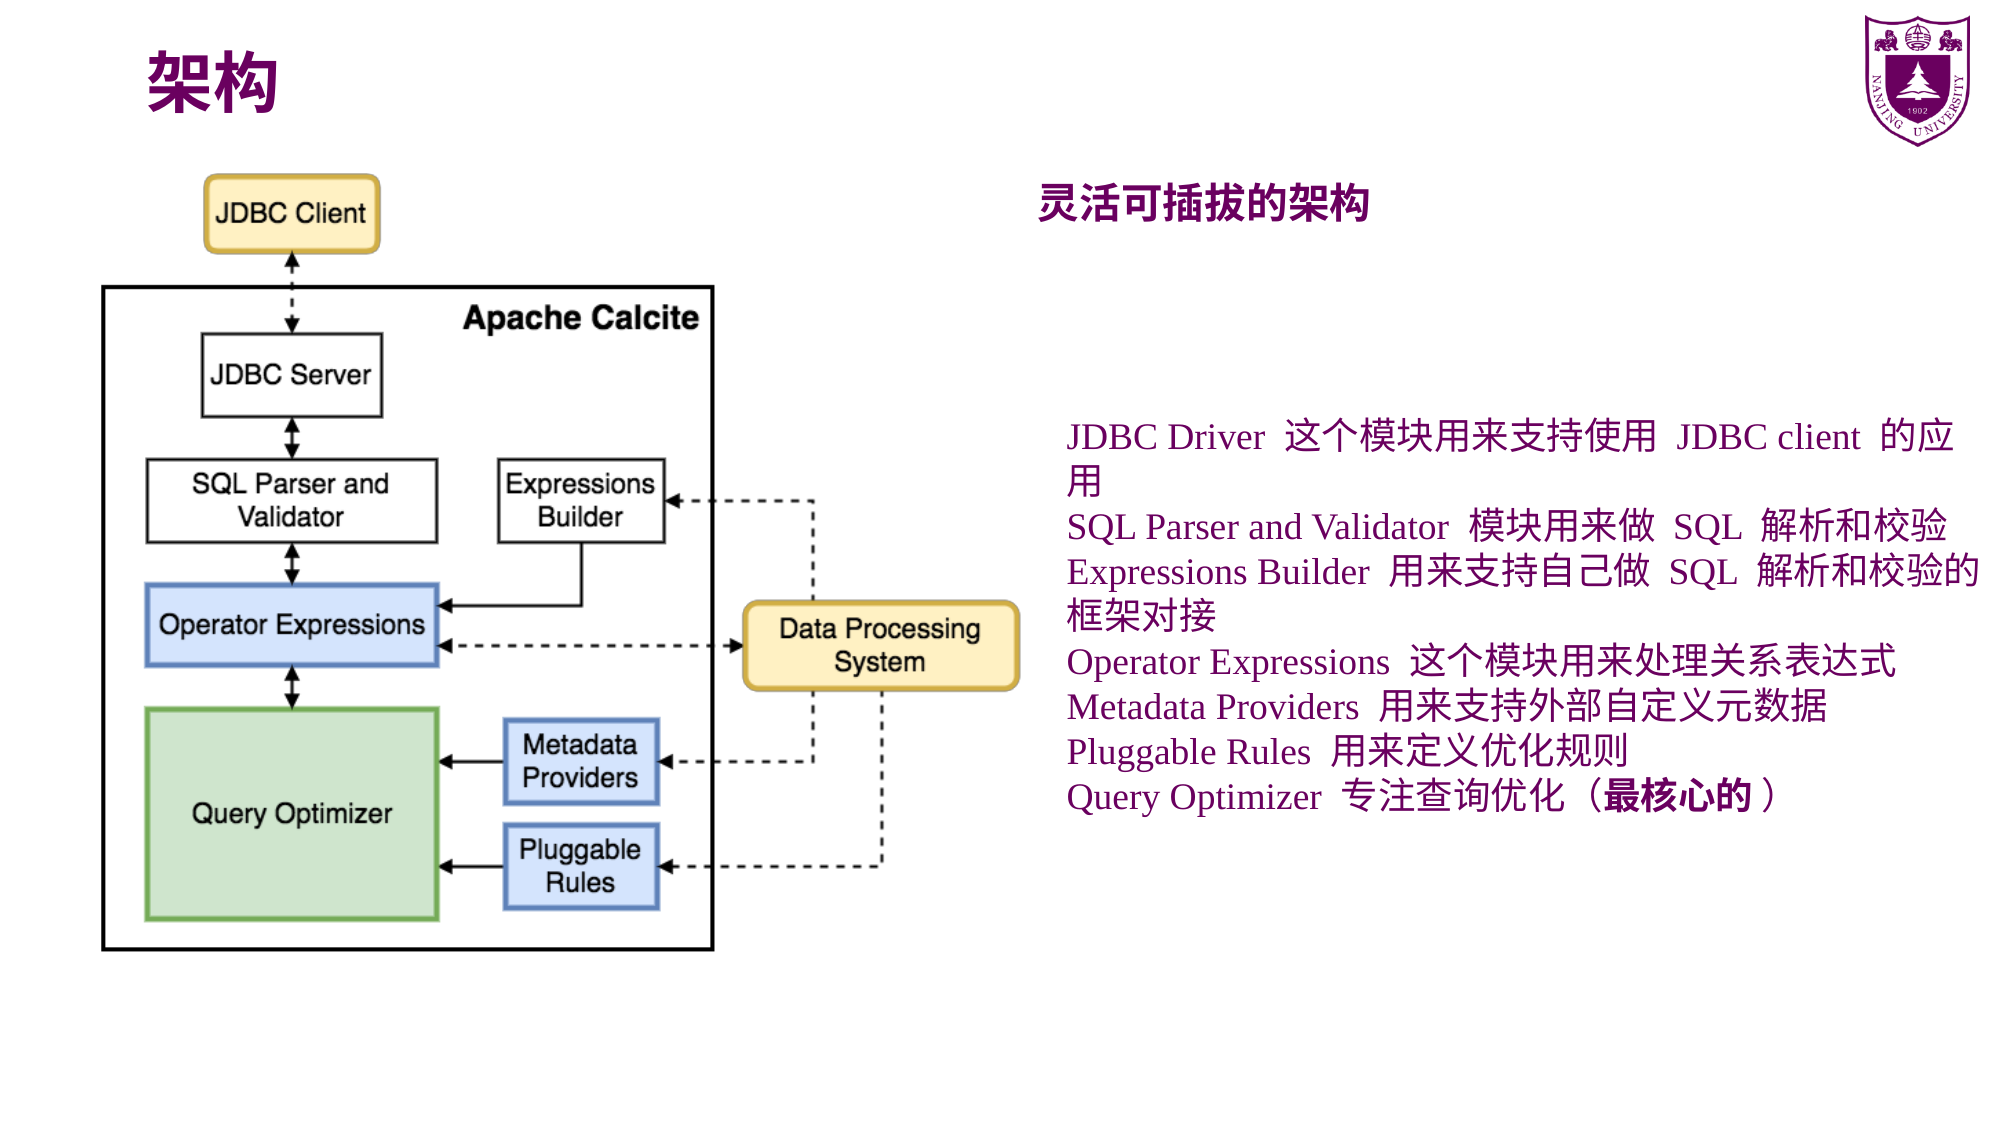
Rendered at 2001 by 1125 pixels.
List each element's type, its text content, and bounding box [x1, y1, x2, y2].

text_box 架构 [132, 33, 1283, 128]
text_box JDBC Driver 这个模块用来支持使用 JDBC client 的应用 SQL Parser and Validator 模块用来做 SQL 解析和校验 Expressions Builder 用来支持自己做 SQL 解析和校验的框架对接 Operator Expressions 这个模块用来处理关系表达式 Metadata Providers 用来支持外部自定义元数据 Pluggable Rules 用来定义优化规则 Query Optimizer 专注查询优化（最核心的 ） [1051, 404, 2000, 824]
picture [1865, 15, 1970, 147]
text_box 灵活可插拔的架构 [1022, 169, 1387, 235]
picture [100, 172, 1022, 953]
